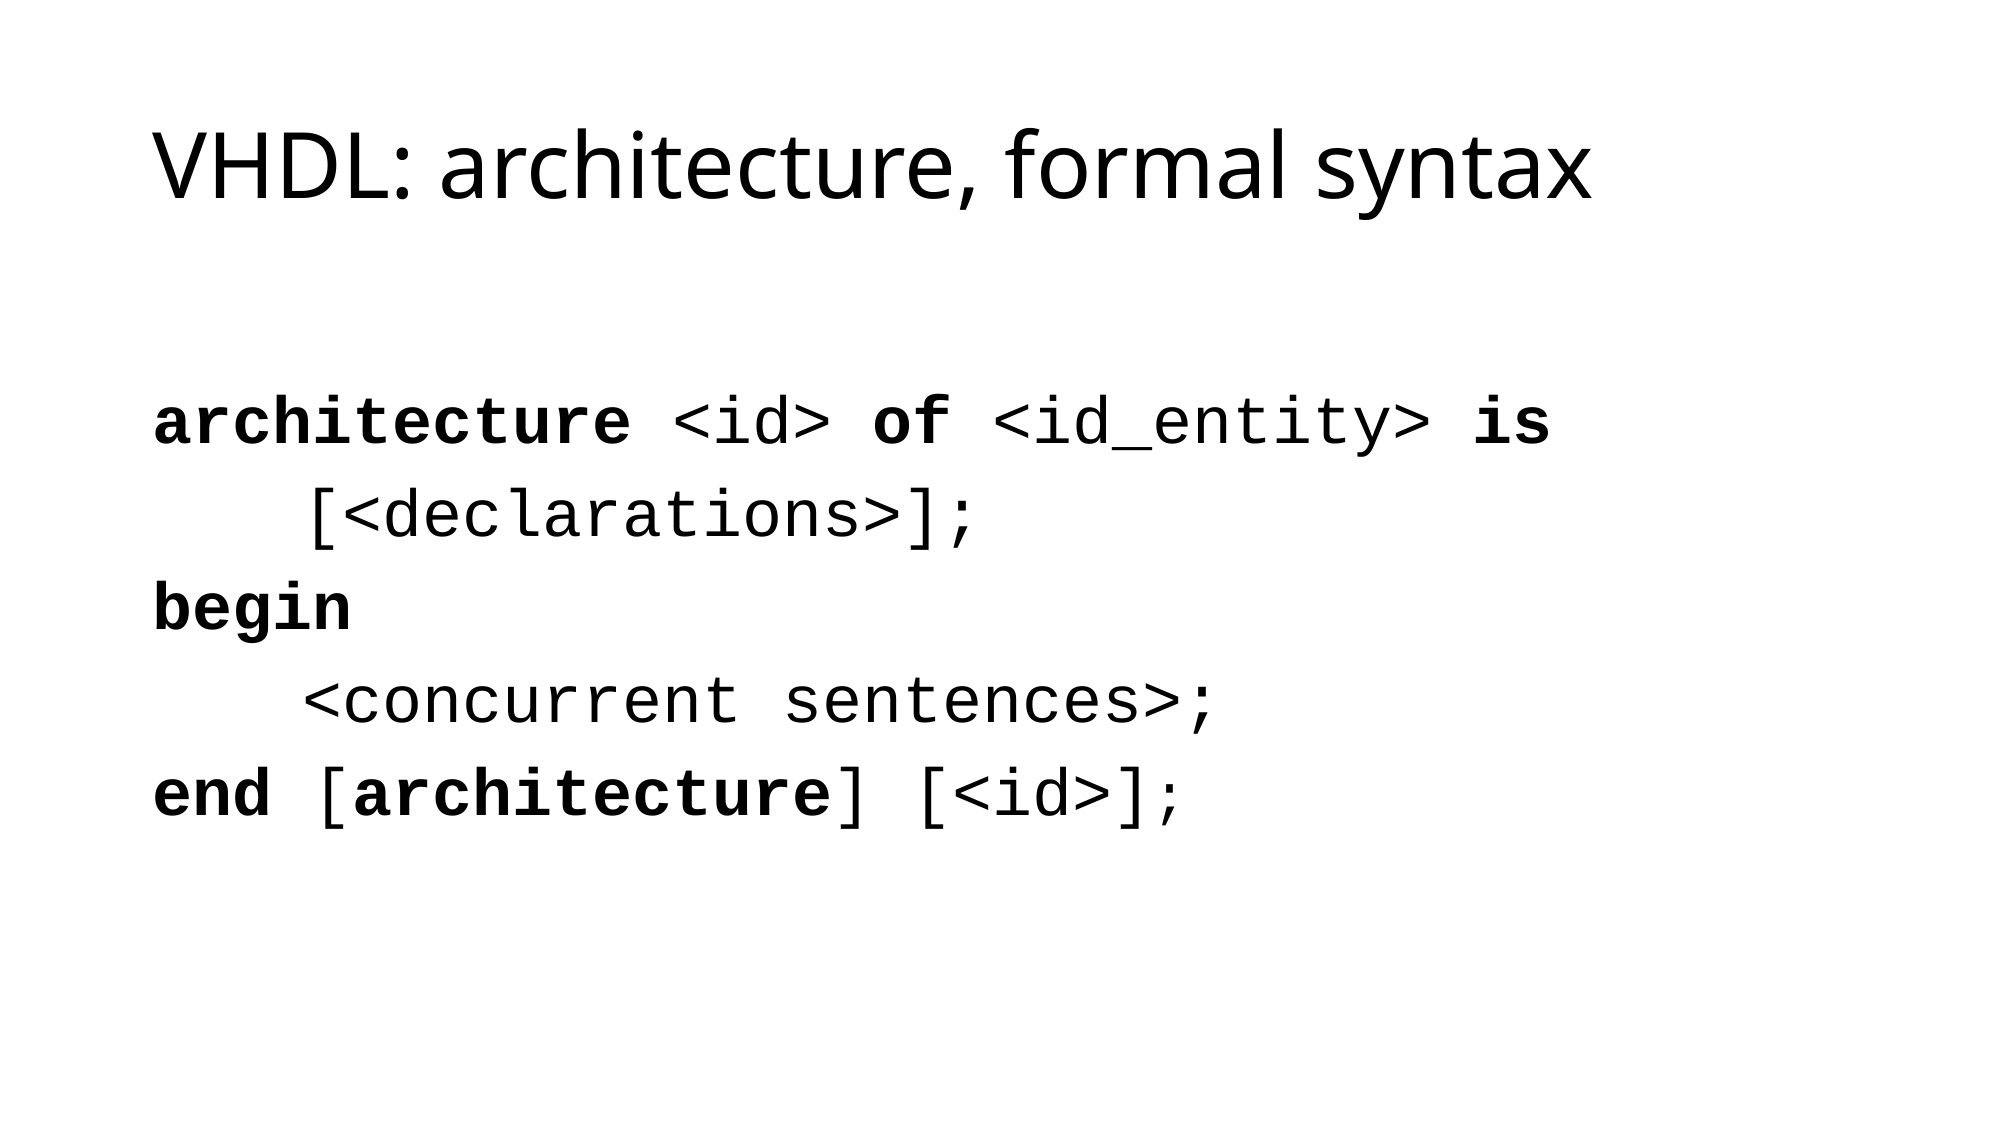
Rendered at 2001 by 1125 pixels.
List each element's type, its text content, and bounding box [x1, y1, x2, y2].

title VHDL: architecture, formal syntax [137, 59, 1863, 277]
list architecture <id> of <id_entity> is [<declarations>]; begin <concurrent sentences>; end [architecture] [<id>]; [137, 277, 1959, 1014]
